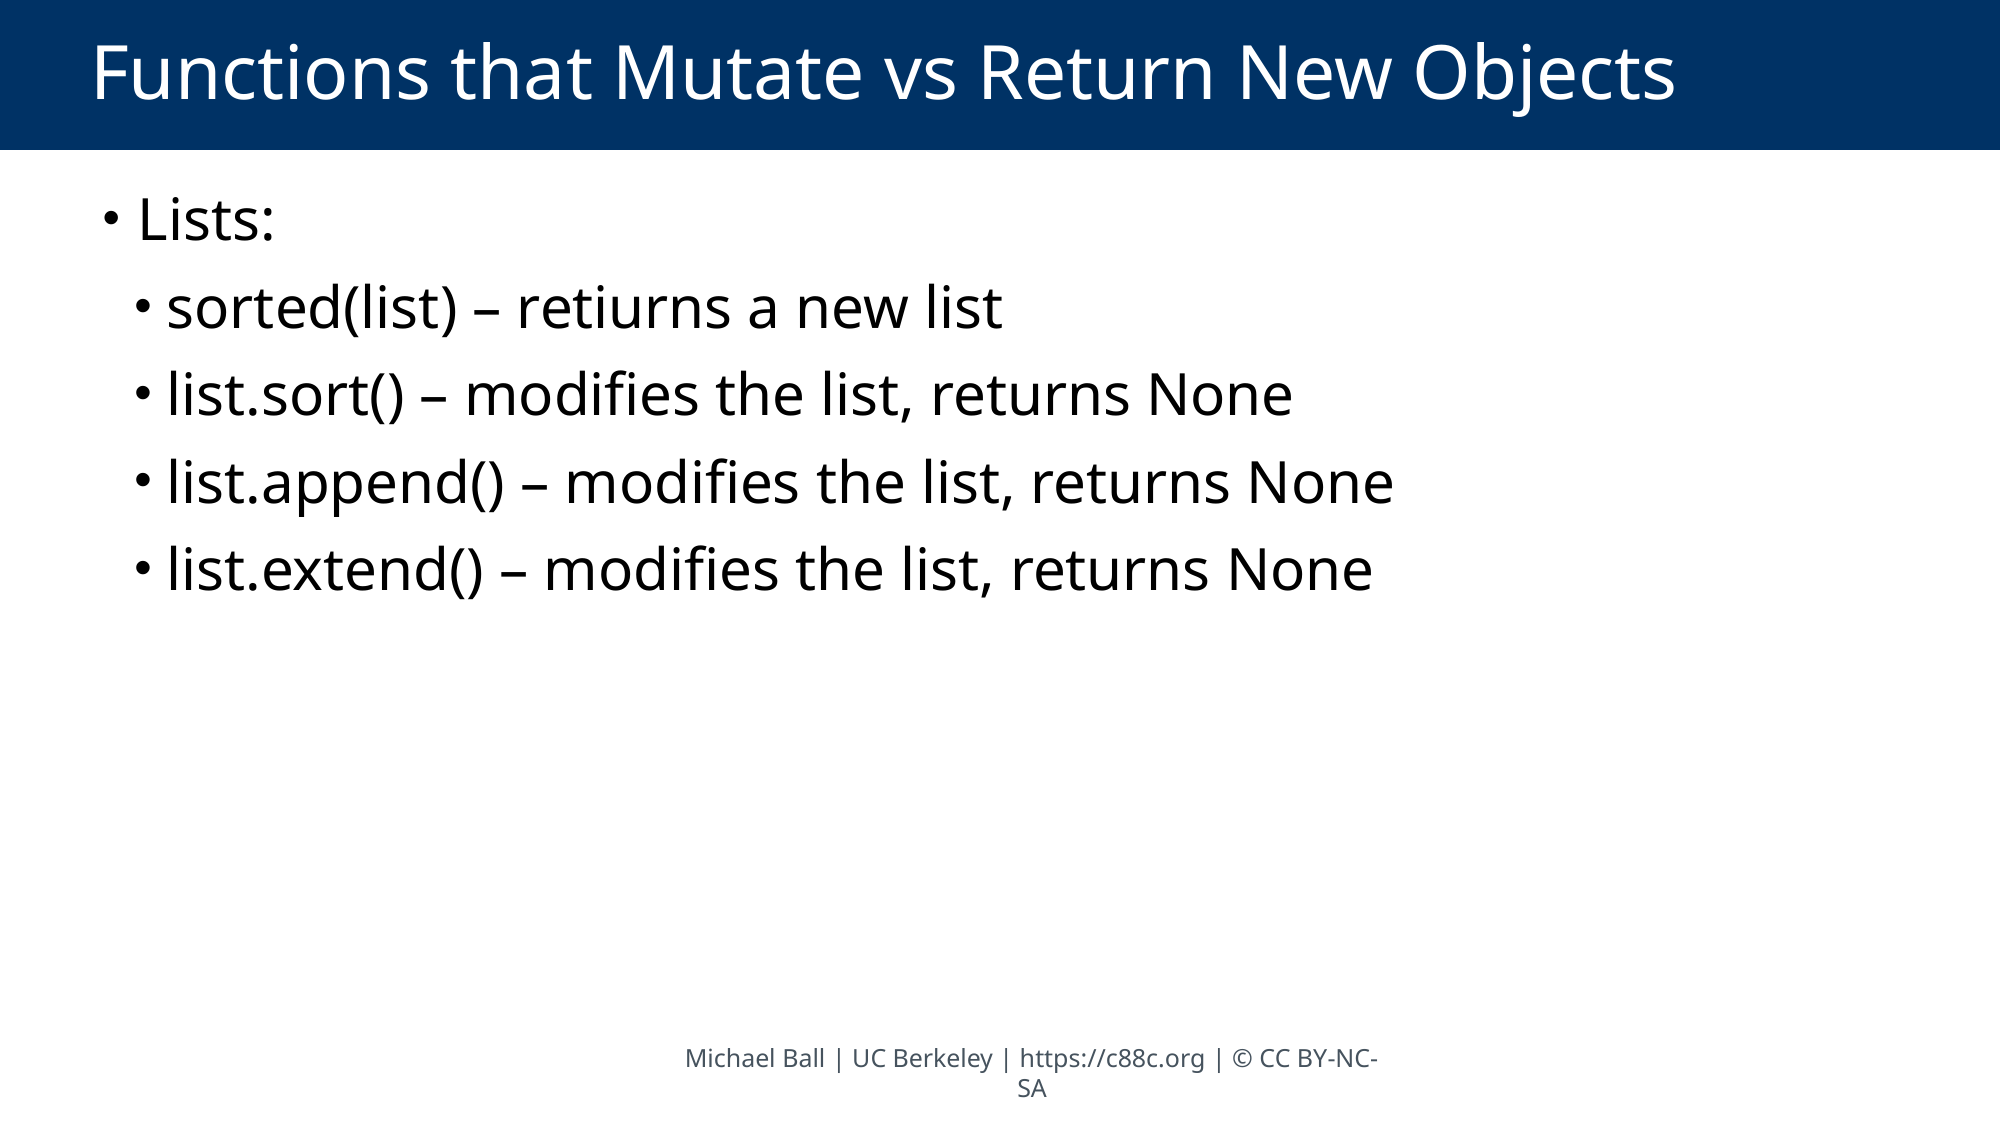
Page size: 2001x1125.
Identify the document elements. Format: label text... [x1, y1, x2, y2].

footer Michael Ball | UC Berkeley | https://c88c.org | © CC BY-NC-SA [662, 1042, 1402, 1103]
title Functions that Mutate vs Return New Objects [0, 0, 2000, 152]
list Lists: sorted(list) – retiurns a new list list.sort() – modifies the list, returns None list.append() – modifies the list, returns None list.extend() – modifies the list, returns None [87, 174, 1928, 1038]
